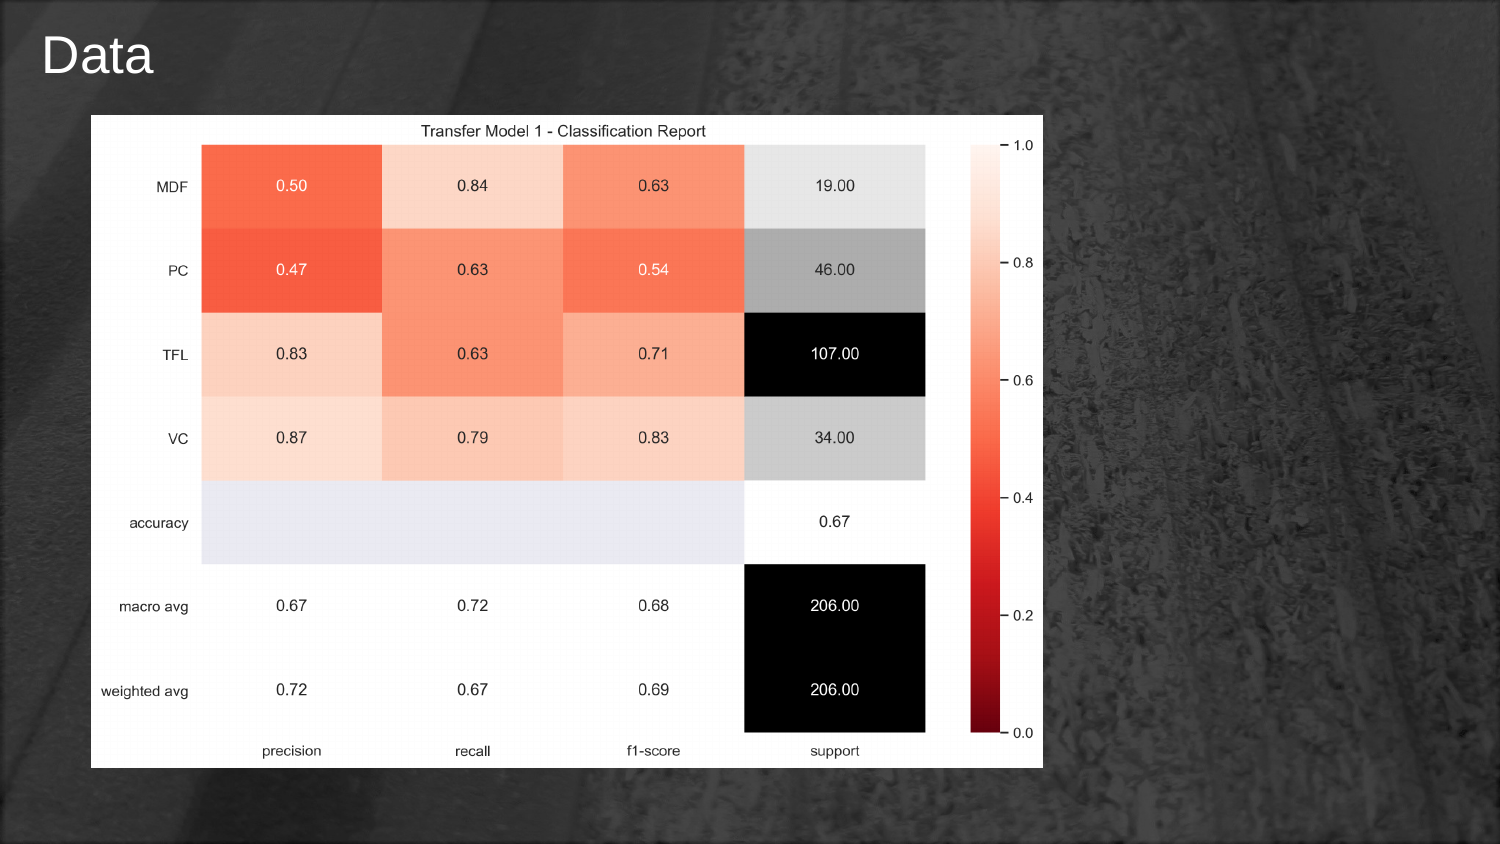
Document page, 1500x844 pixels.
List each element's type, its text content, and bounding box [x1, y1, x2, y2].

picture [0, 0, 1500, 844]
title Data [26, 5, 1425, 100]
